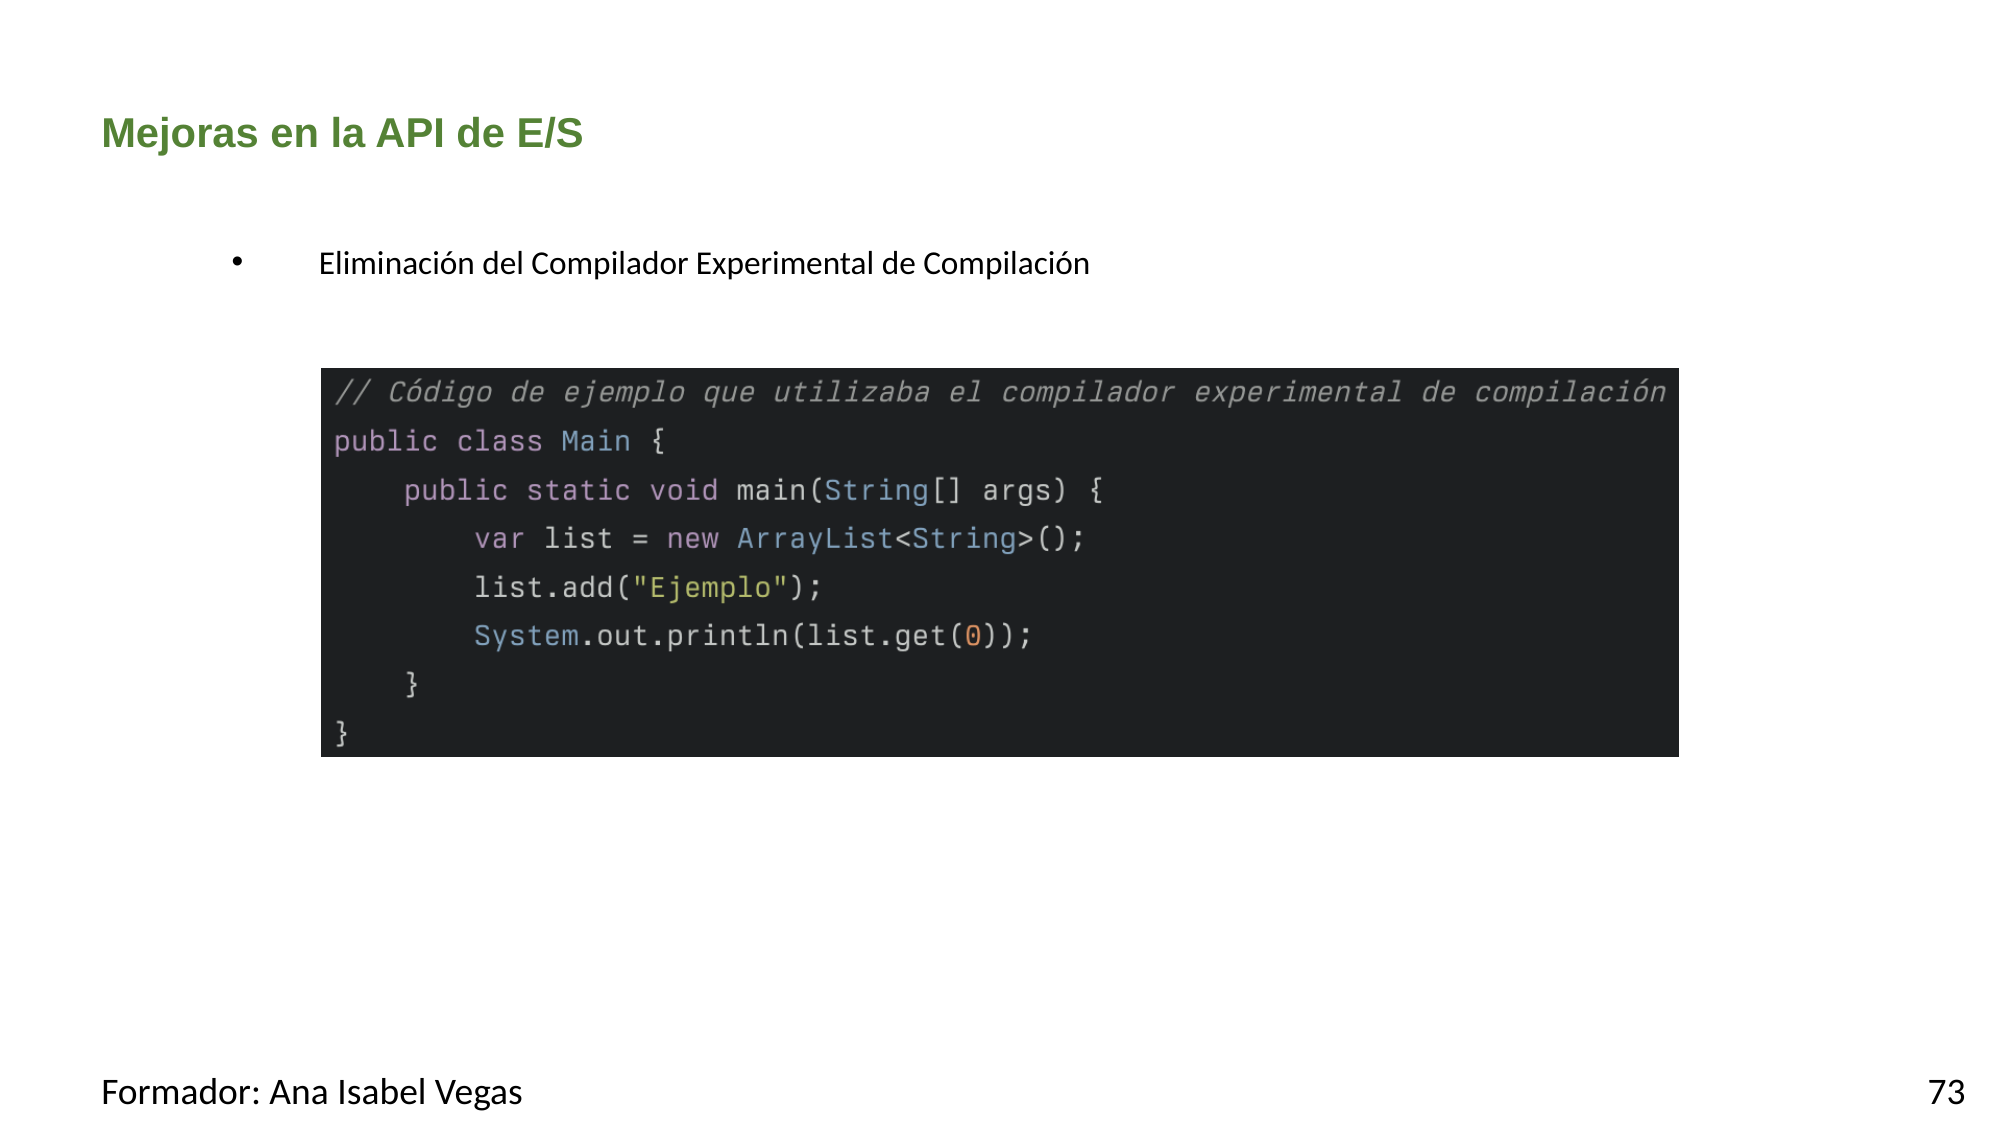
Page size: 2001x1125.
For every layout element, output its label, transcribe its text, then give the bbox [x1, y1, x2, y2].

list Eliminación del Compilador Experimental de Compilación [141, 214, 1841, 976]
title Mejoras en la API de E/S [86, 103, 1898, 175]
footer Formador: Ana Isabel Vegas [86, 1059, 720, 1120]
picture [321, 368, 1679, 757]
slide_number 73 [1913, 1060, 1993, 1121]
